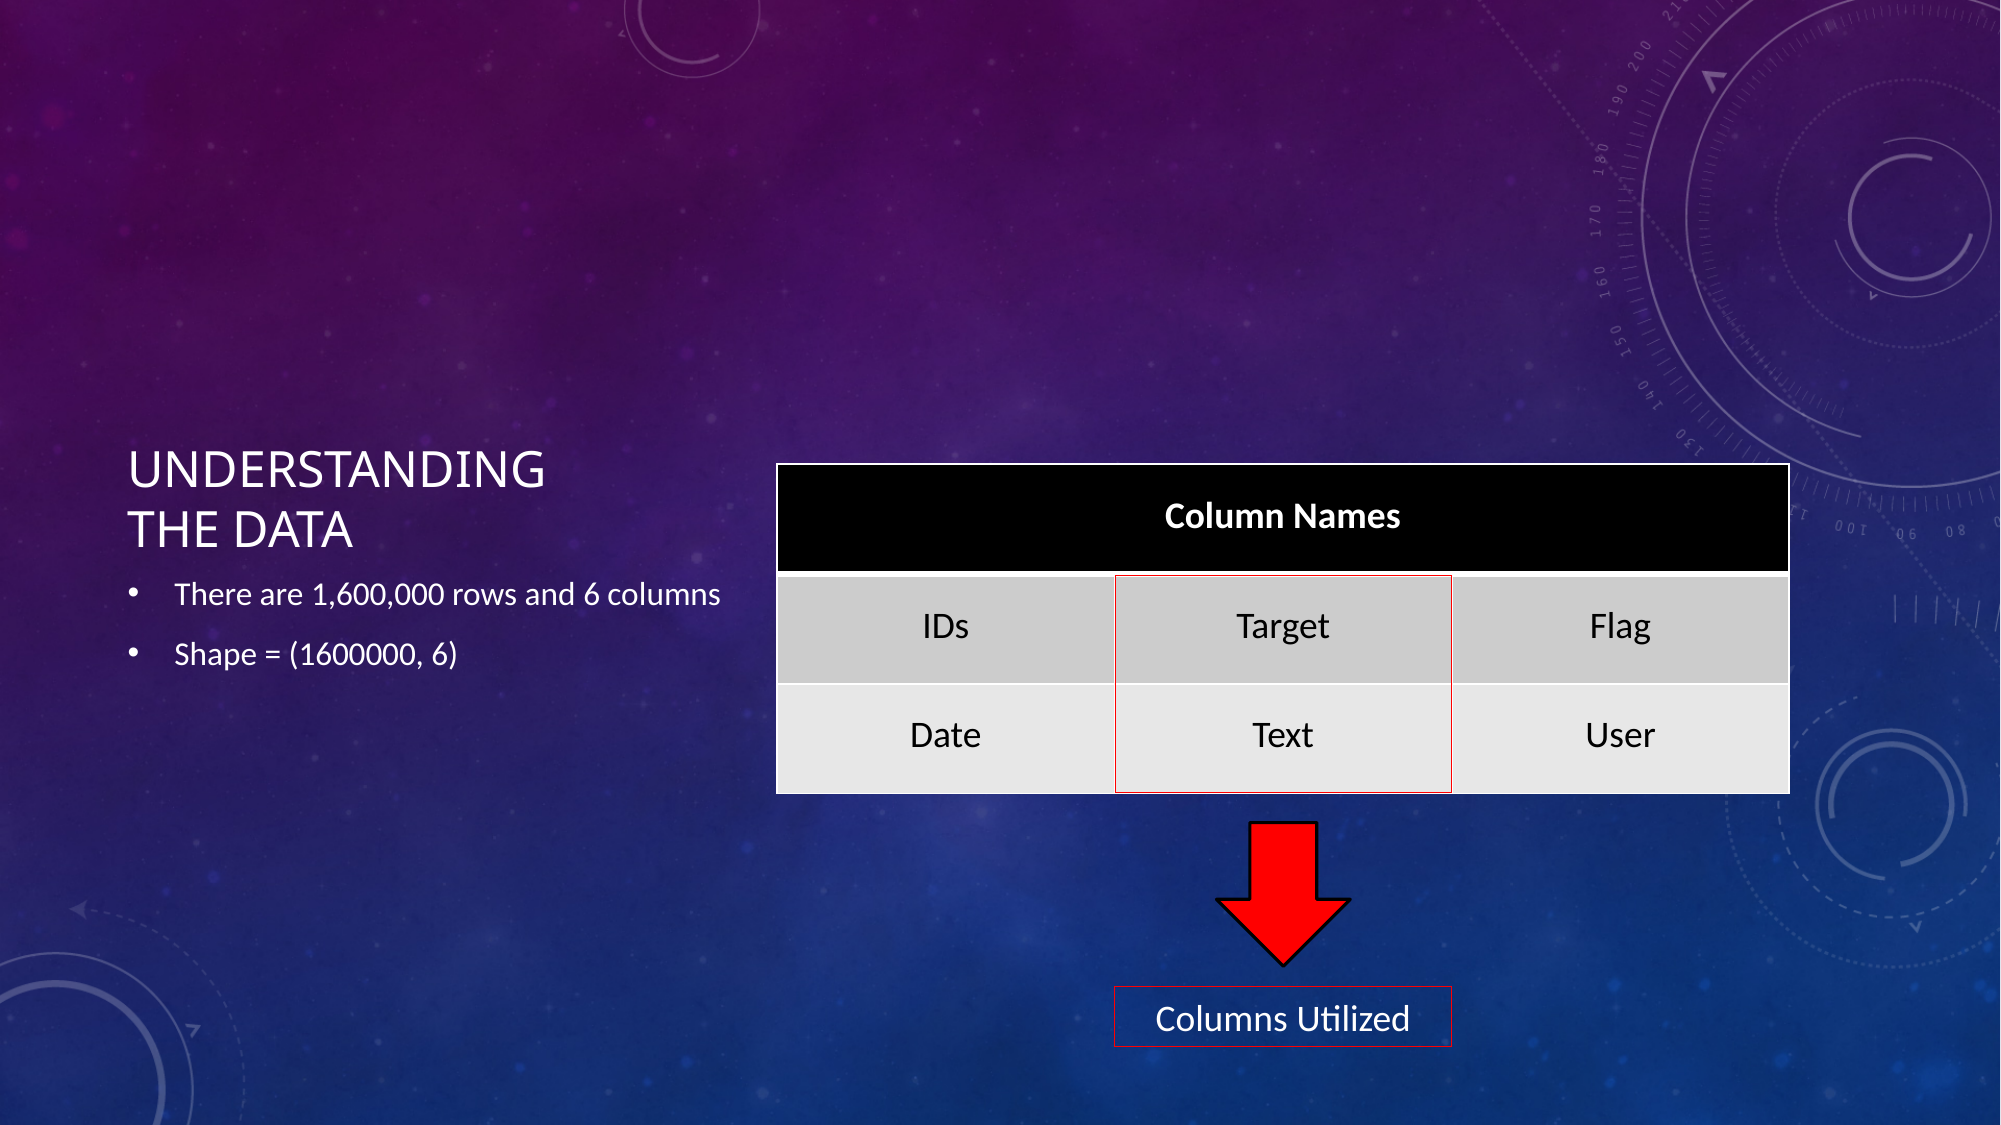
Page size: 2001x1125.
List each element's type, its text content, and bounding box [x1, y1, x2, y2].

text_box [1214, 821, 1352, 968]
list There are 1,600,000 rows and 6 columns Shape = (1600000, 6) [112, 564, 749, 866]
title Understanding the data [112, 340, 717, 564]
text_box Columns Utilized [1114, 986, 1452, 1047]
table_cell Date [778, 685, 1114, 793]
table_cell Flag [1453, 577, 1788, 683]
table_cell User [1453, 685, 1788, 793]
text_box [1115, 575, 1452, 793]
table_header Column Names [778, 465, 1788, 571]
table_cell IDs [778, 577, 1114, 683]
picture [0, 0, 2001, 1125]
